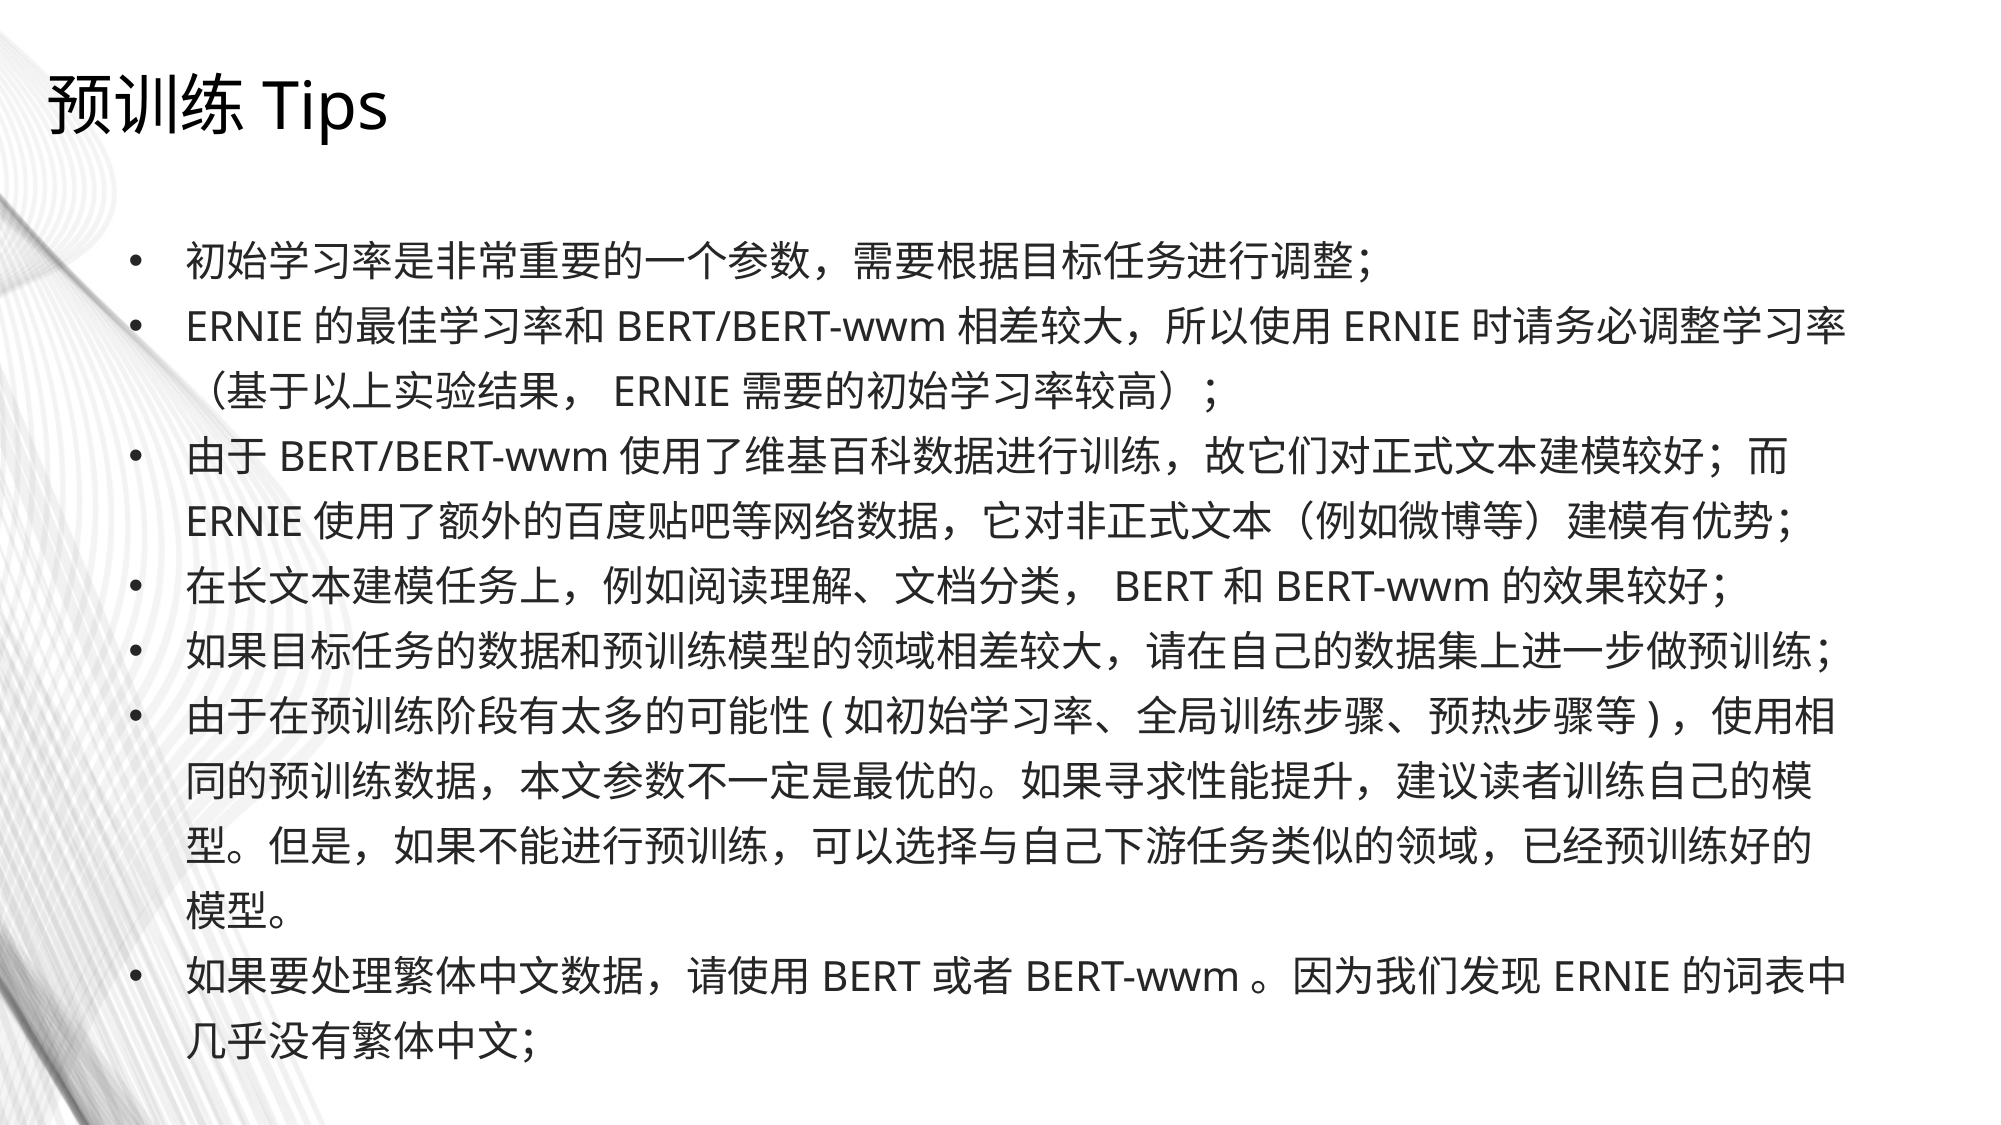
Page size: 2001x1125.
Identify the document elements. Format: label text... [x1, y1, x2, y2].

text_box 预训练Tips [31, 55, 821, 151]
text_box 初始学习率是非常重要的一个参数，需要根据目标任务进行调整； ERNIE的最佳学习率和BERT/BERT-wwm相差较大，所以使用ERNIE时请务必调整学习率（基于以上实验结果，ERNIE需要的初始学习率较高）； 由于BERT/BERT-wwm使用了维基百科数据进行训练，故它们对正式文本建模较好；而ERNIE使用了额外的百度贴吧等网络数据，它对非正式文本（例如微博等）建模有优势； 在长文本建模任务上，例如阅读理解、文档分类，BERT和BERT-wwm的效果较好； 如果目标任务的数据和预训练模型的领域相差较大，请在自己的数据集上进一步做预训练； 由于在预训练阶段有太多的可能性(如初始学习率、全局训练步骤、预热步骤等)，使用相同的预训练数据，本文参数不一定是最优的。如果寻求性能提升，建议读者训练自己的模型。但是，如果不能进行预训练，可以选择与自己下游任务类似的领域，已经预训练好的模型。 如果要处理繁体中文数据，请使用BERT或者BERT-wwm。因为我们发现ERNIE的词表中几乎没有繁体中文； [113, 212, 1867, 1073]
picture [0, 0, 2000, 1125]
